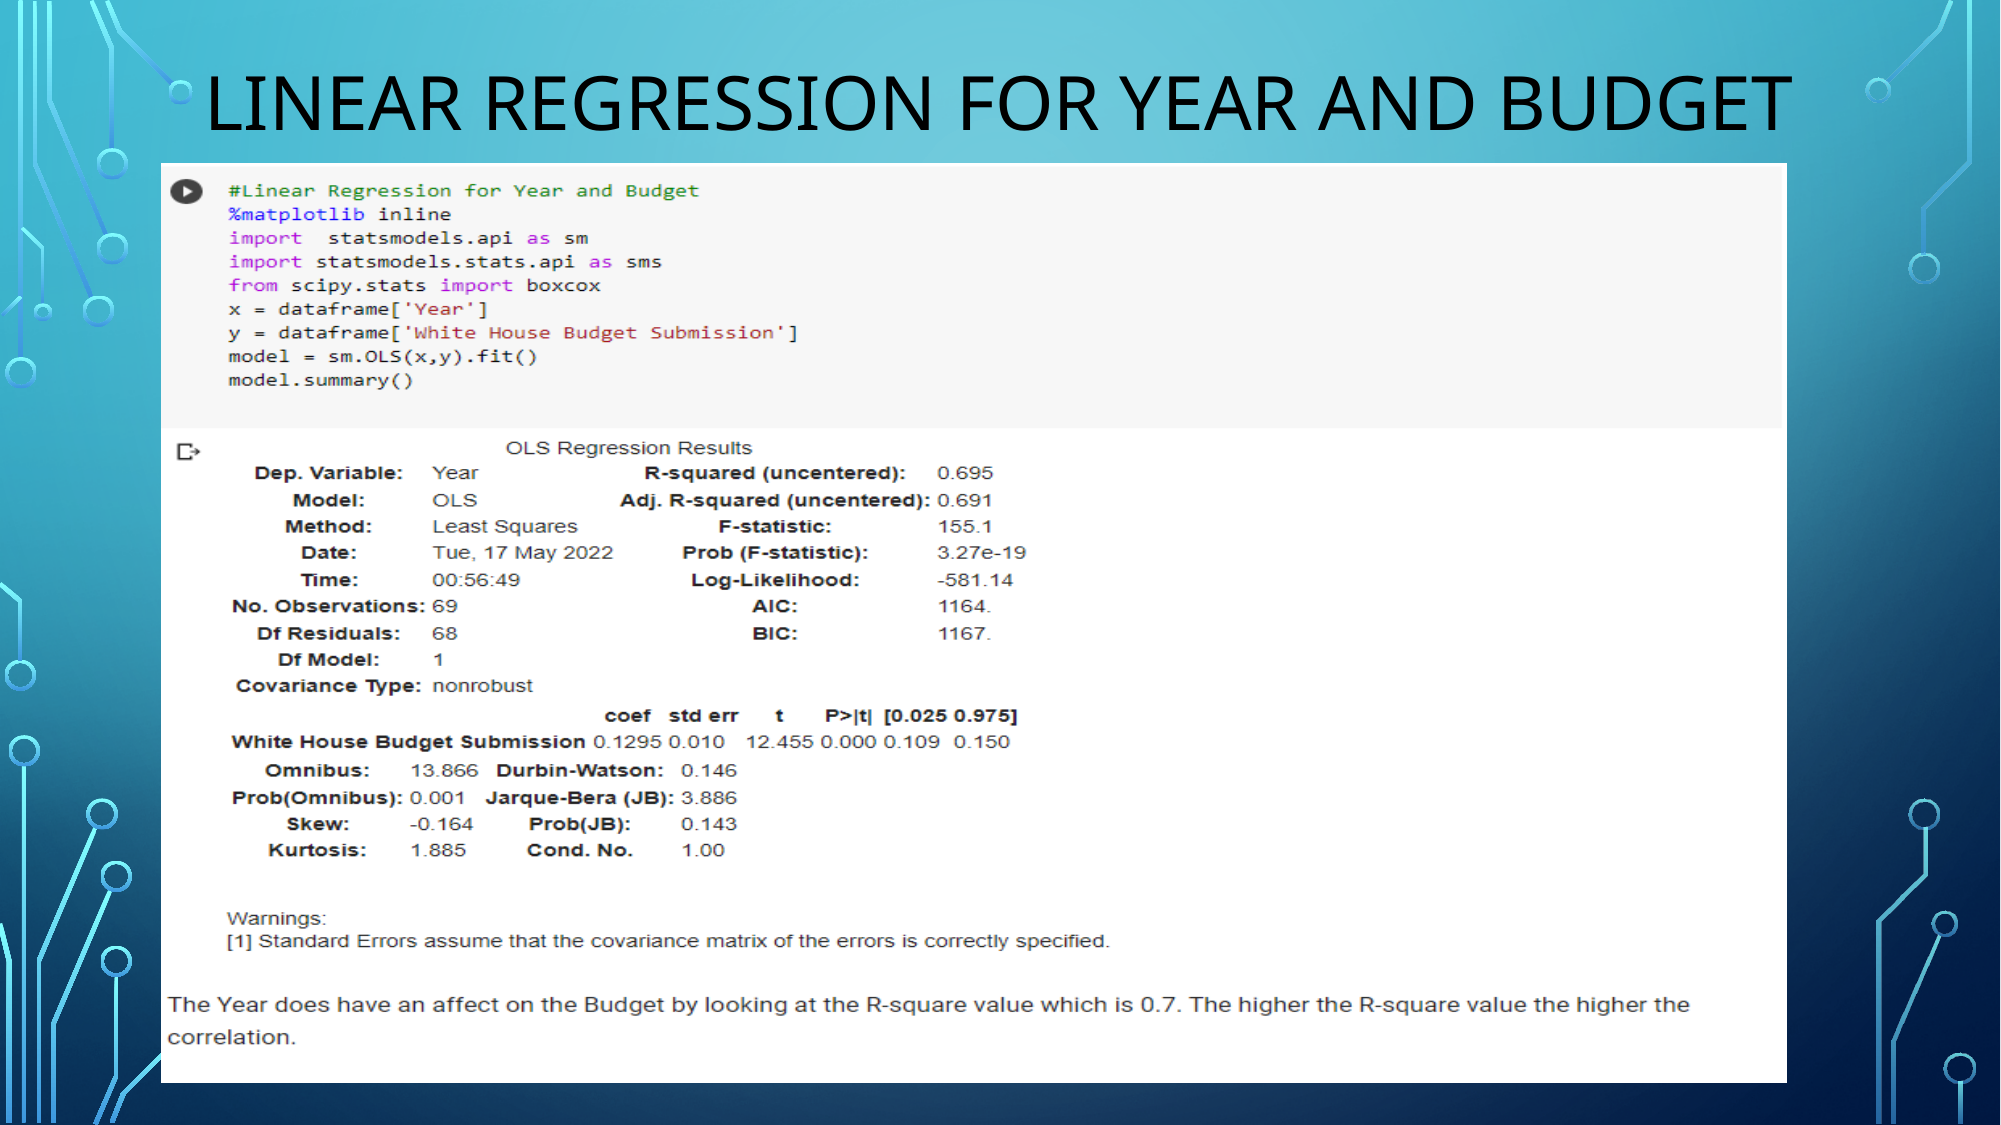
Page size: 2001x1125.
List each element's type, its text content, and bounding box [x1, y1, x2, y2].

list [160, 163, 1787, 1083]
title Linear regression for year and budget [187, 18, 1813, 195]
